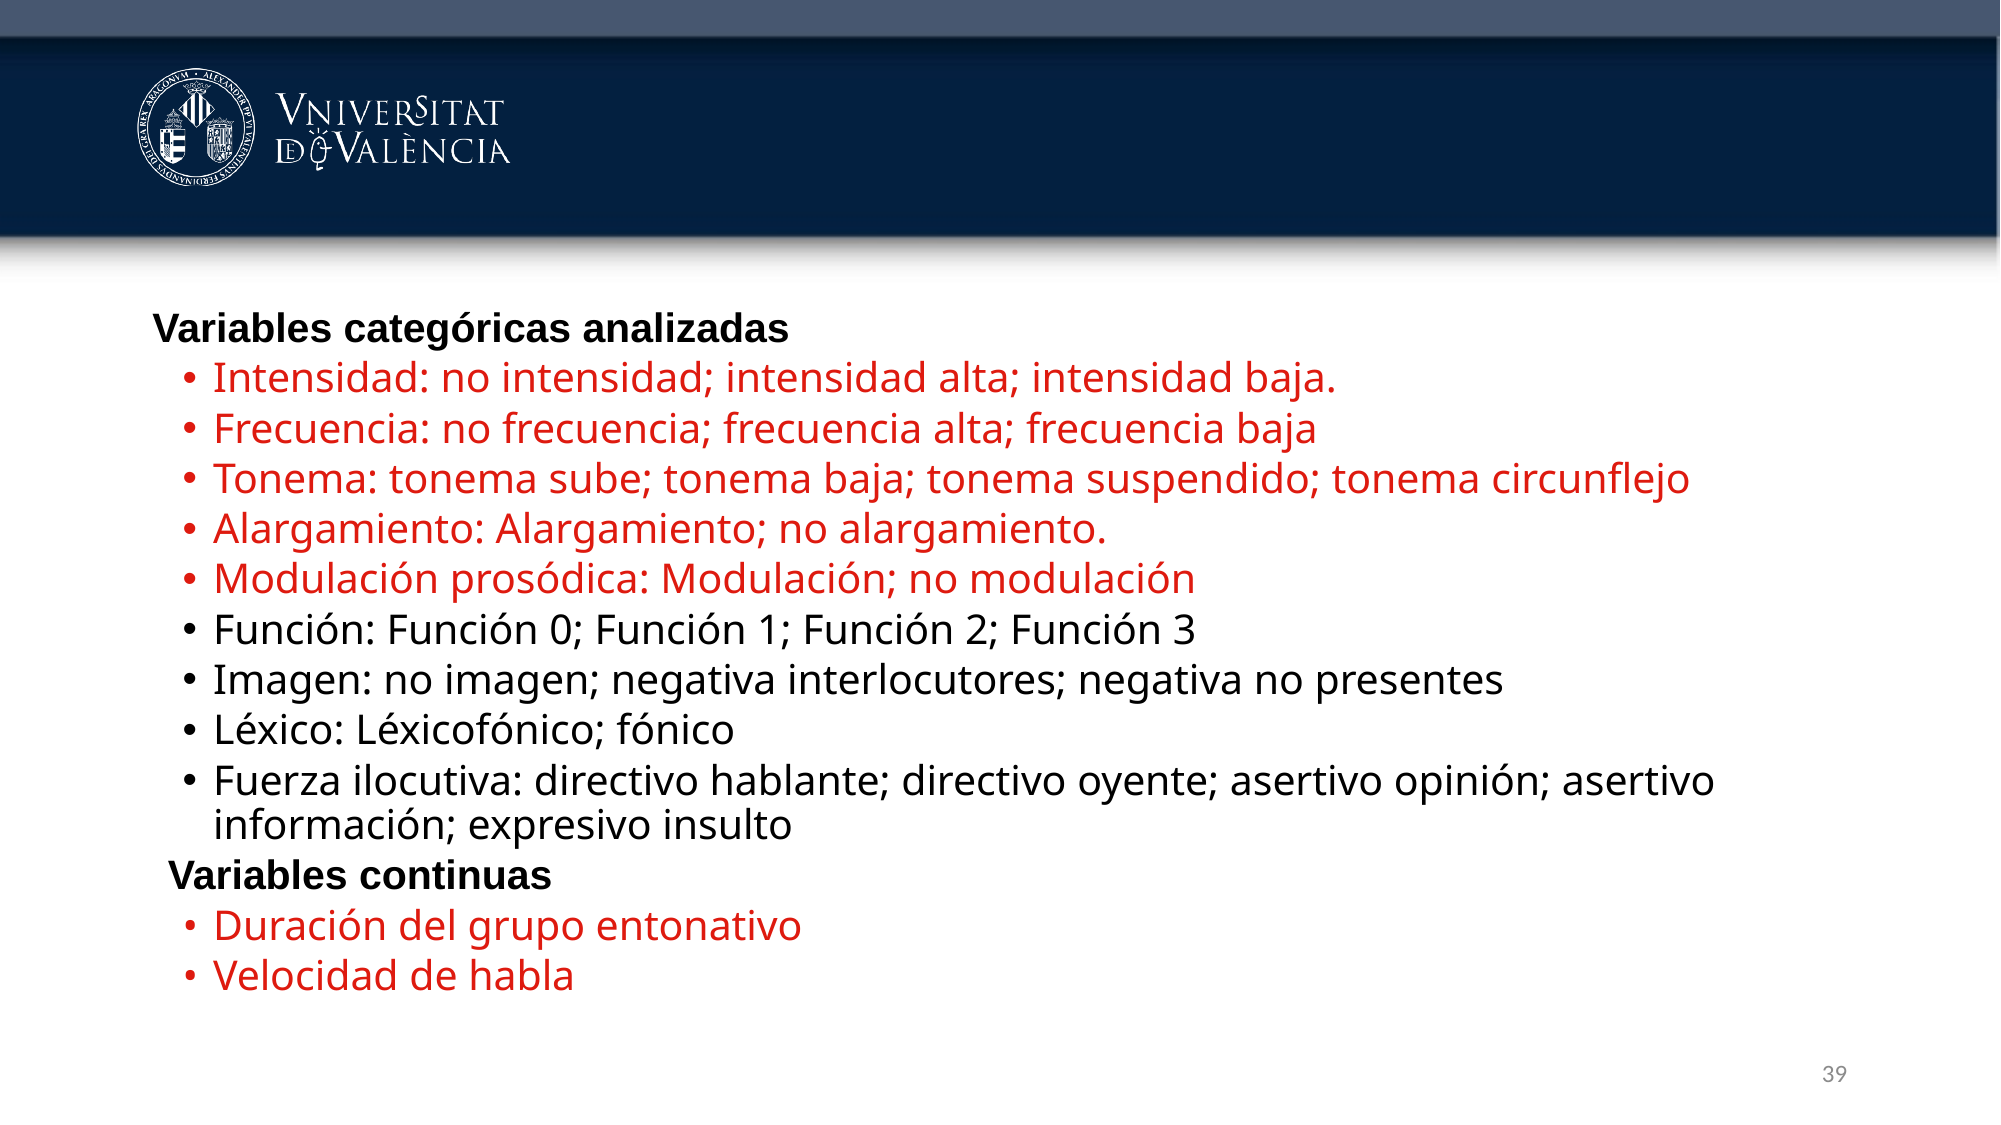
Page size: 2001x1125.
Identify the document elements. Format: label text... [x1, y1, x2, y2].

slide_number 39 [1412, 1042, 1863, 1103]
picture [0, 0, 2000, 300]
list Variables categóricas analizadas Intensidad: no intensidad; intensidad alta; intensidad baja. Frecuencia: no frecuencia; frecuencia alta; frecuencia baja Tonema: tonema sube; tonema baja; tonema suspendido; tonema circunflejo Alargamiento: Alargamiento; no alargamiento. Modulación prosódica: Modulación; no modulación Función: Función 0; Función 1; Función 2; Función 3 Imagen: no imagen; negativa interlocutores; negativa no presentes Léxico: Léxicofónico; fónico Fuerza ilocutiva: directivo hablante; directivo oyente; asertivo opinión; asertivo información; expresivo insulto Variables continuas Duración del grupo entonativo Velocidad de habla [137, 299, 1863, 1014]
